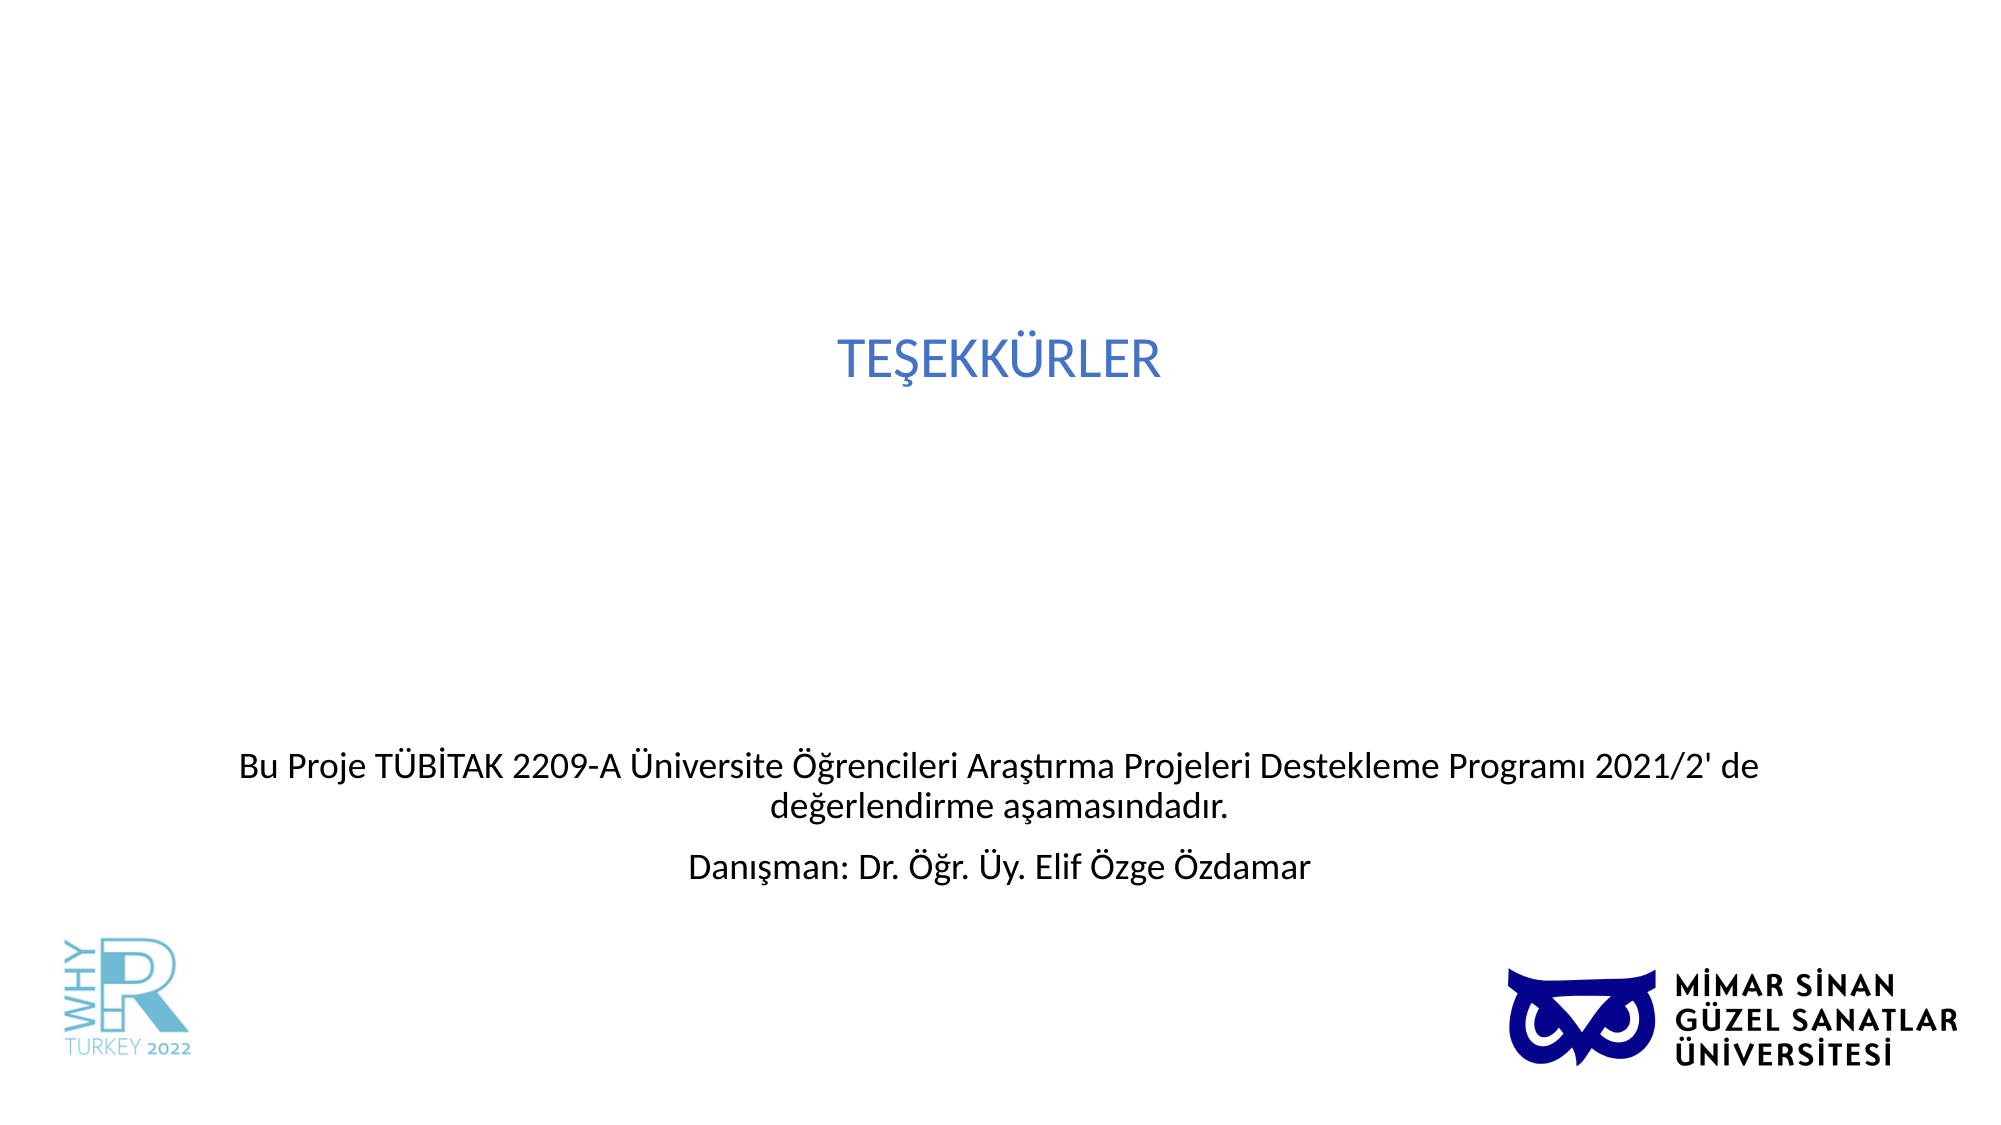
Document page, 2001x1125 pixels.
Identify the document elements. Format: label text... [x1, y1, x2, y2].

picture [1507, 968, 1958, 1066]
list TEŞEKKÜRLER​ ​ Bu Proje TÜBİTAK 2209-A Üniversite Öğrencileri Araştırma Projeleri Destekleme Programı 2021/2' de değerlendirme aşamasındadır.​ Danışman: Dr. Öğr. Üy. Elif Özge Özdamar​ [137, 229, 1863, 944]
picture [23, 893, 232, 1100]
